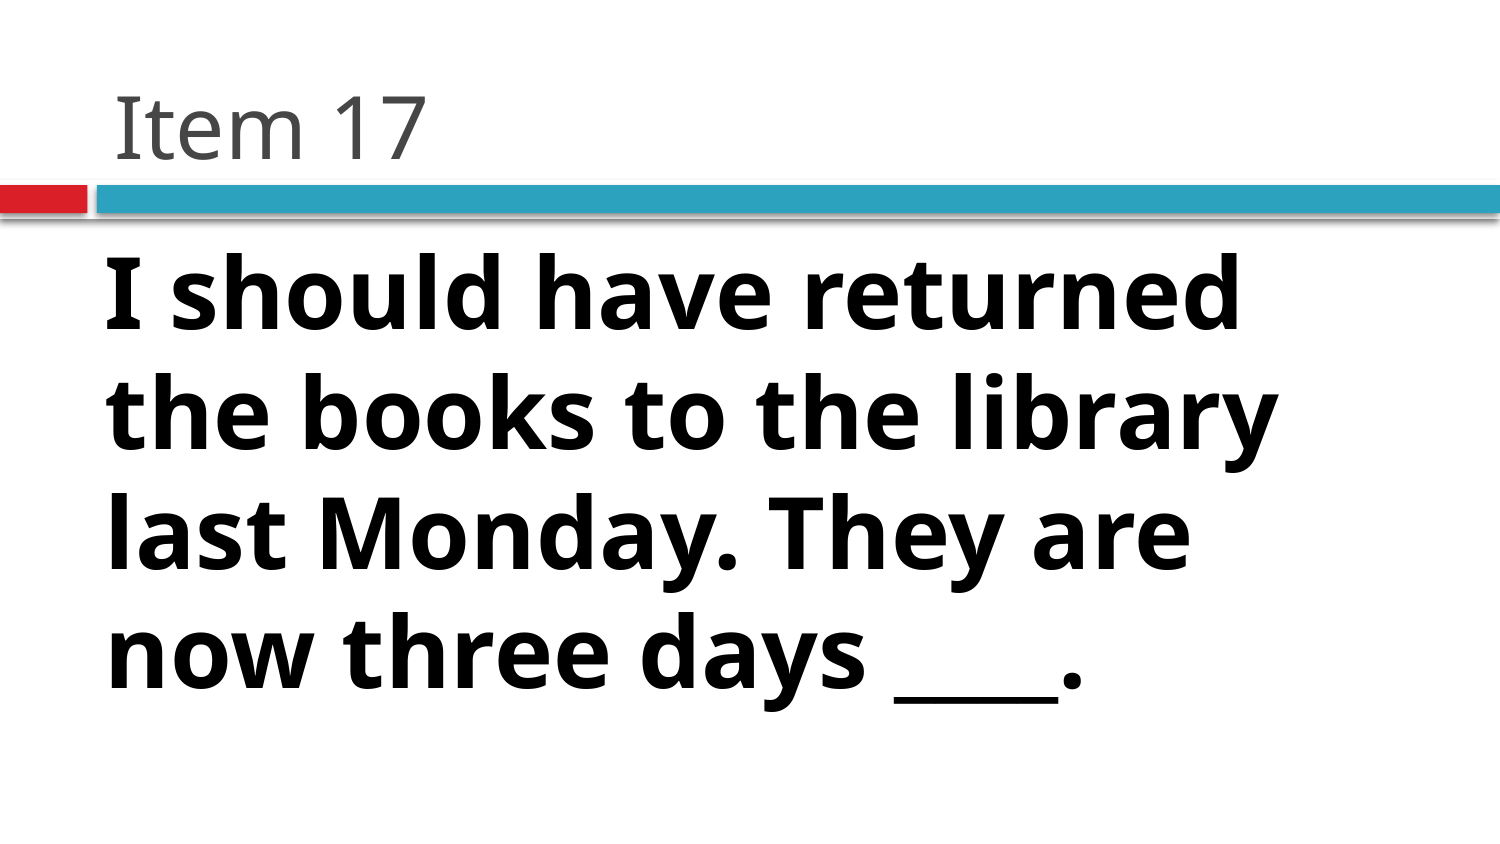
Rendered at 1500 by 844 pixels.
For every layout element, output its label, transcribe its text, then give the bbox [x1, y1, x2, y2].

list I should have returned the books to the library last Monday. They are now three days ____. [37, 221, 1438, 844]
title Item 17 [99, 19, 1438, 185]
